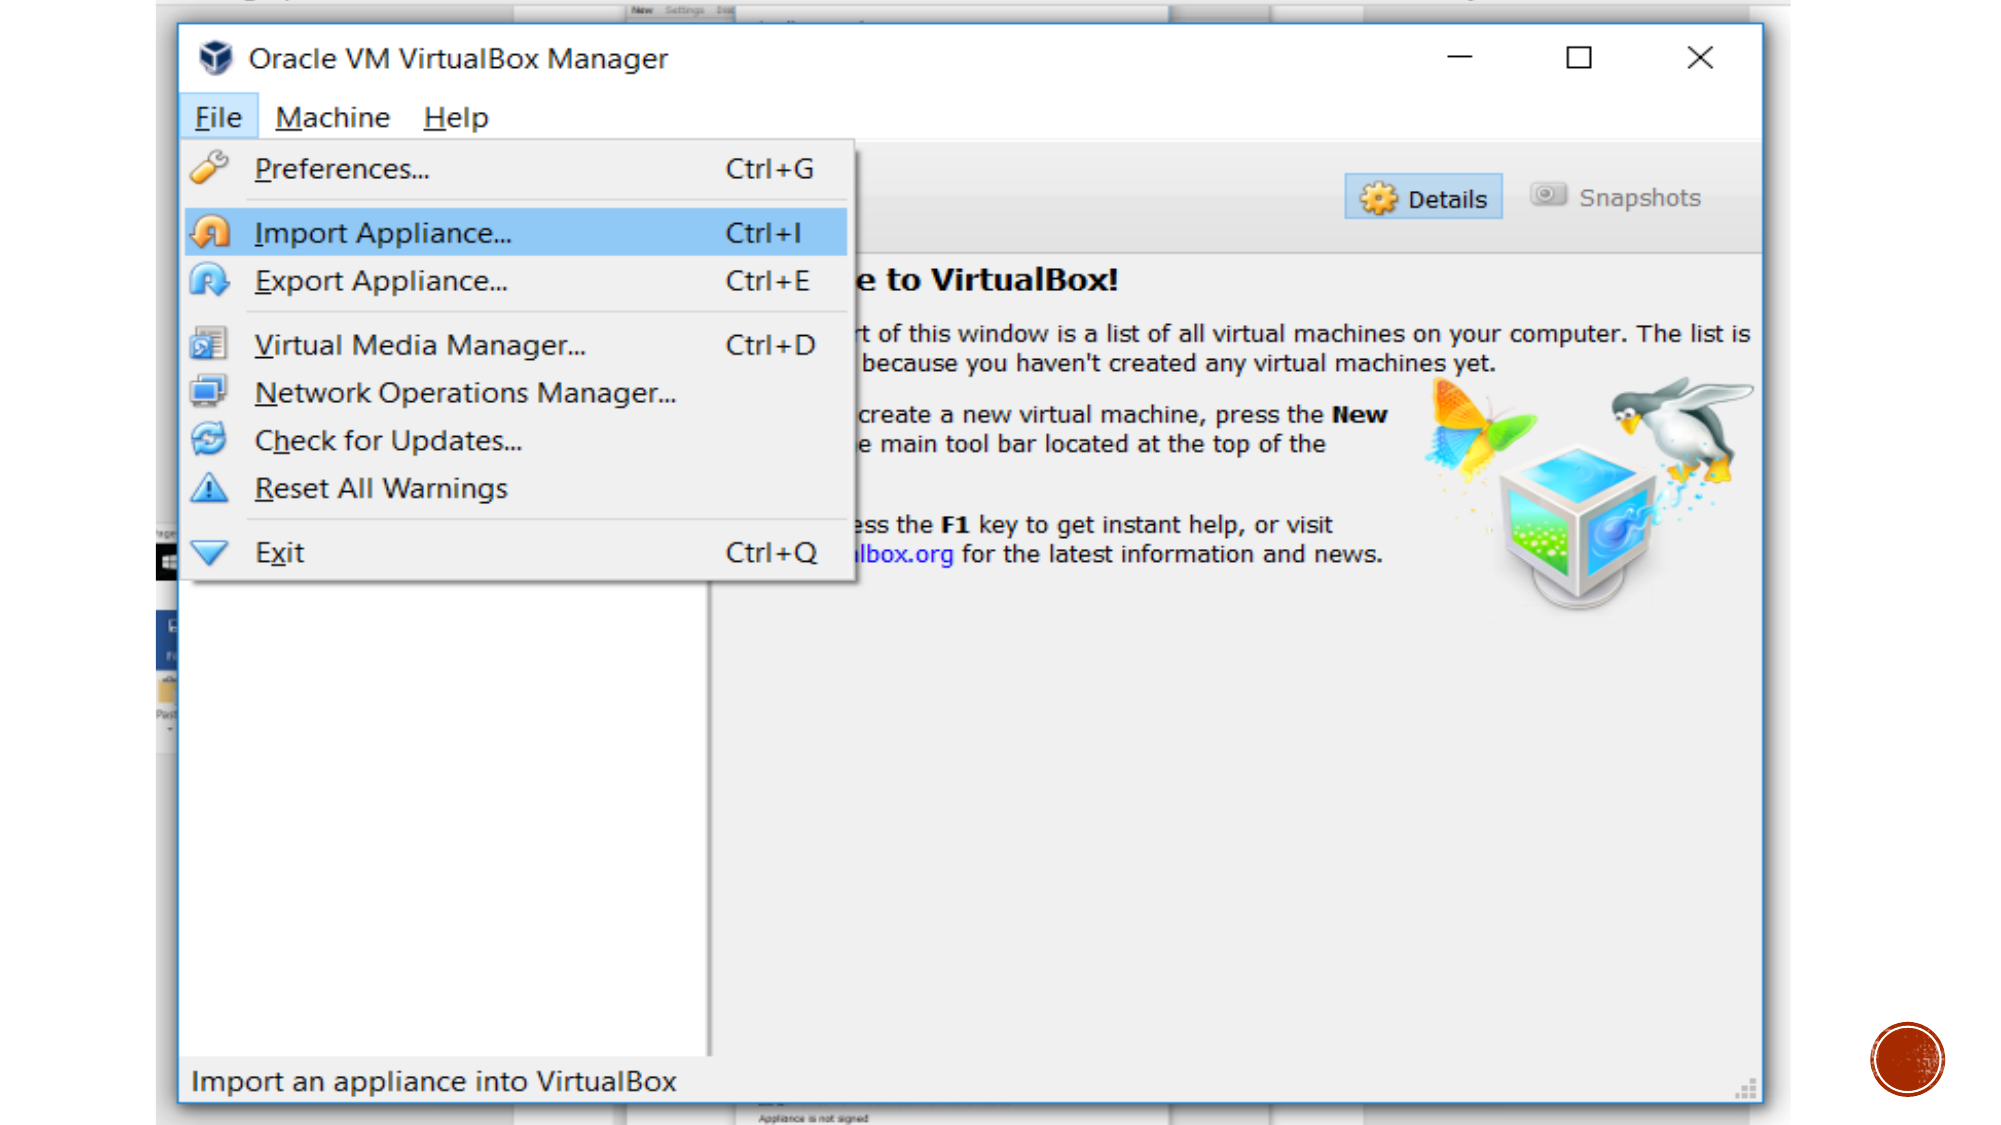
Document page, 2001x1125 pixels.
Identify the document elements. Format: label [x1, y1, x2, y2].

picture [155, 0, 1791, 1125]
